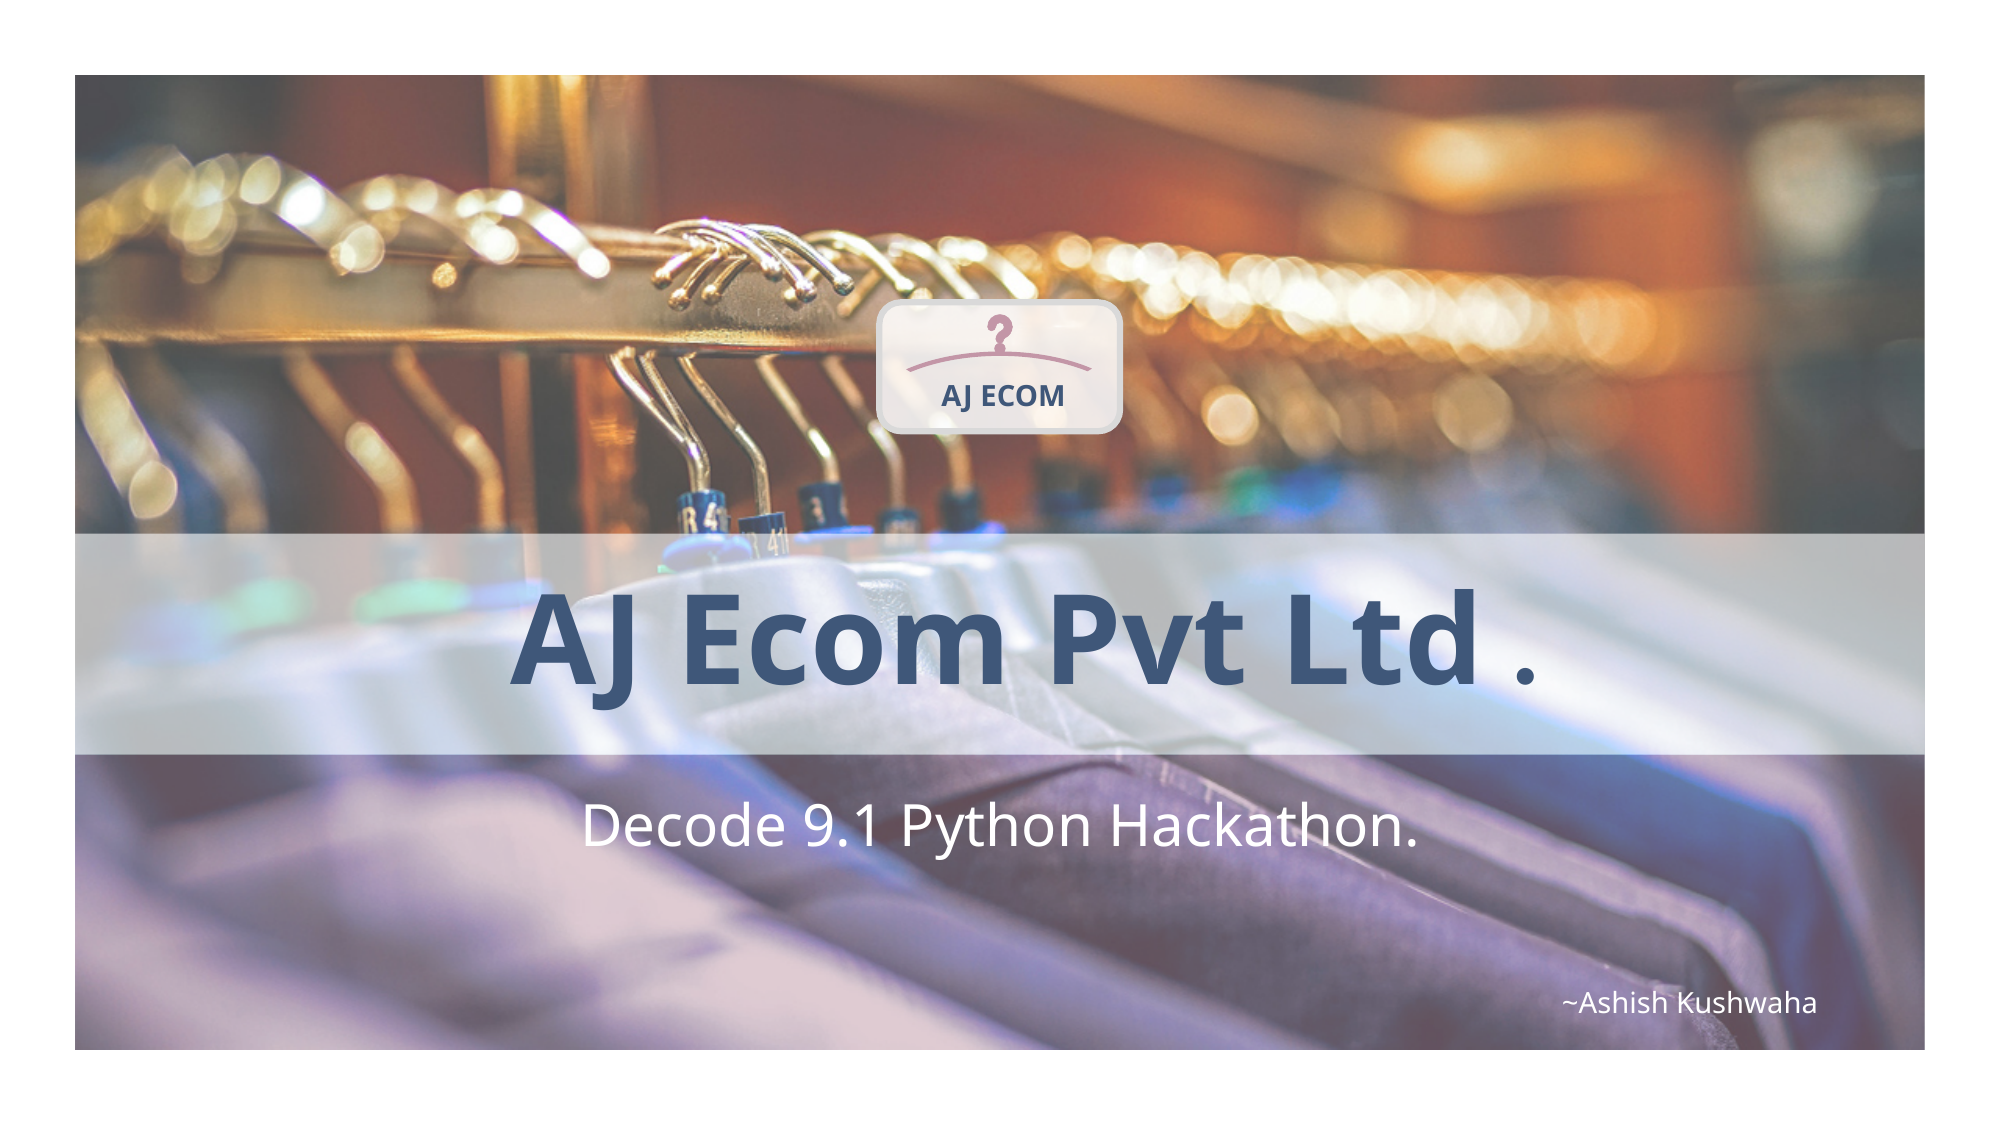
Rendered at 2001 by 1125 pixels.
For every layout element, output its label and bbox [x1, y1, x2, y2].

picture [75, 74, 1925, 1050]
text_box [839, 302, 1146, 503]
